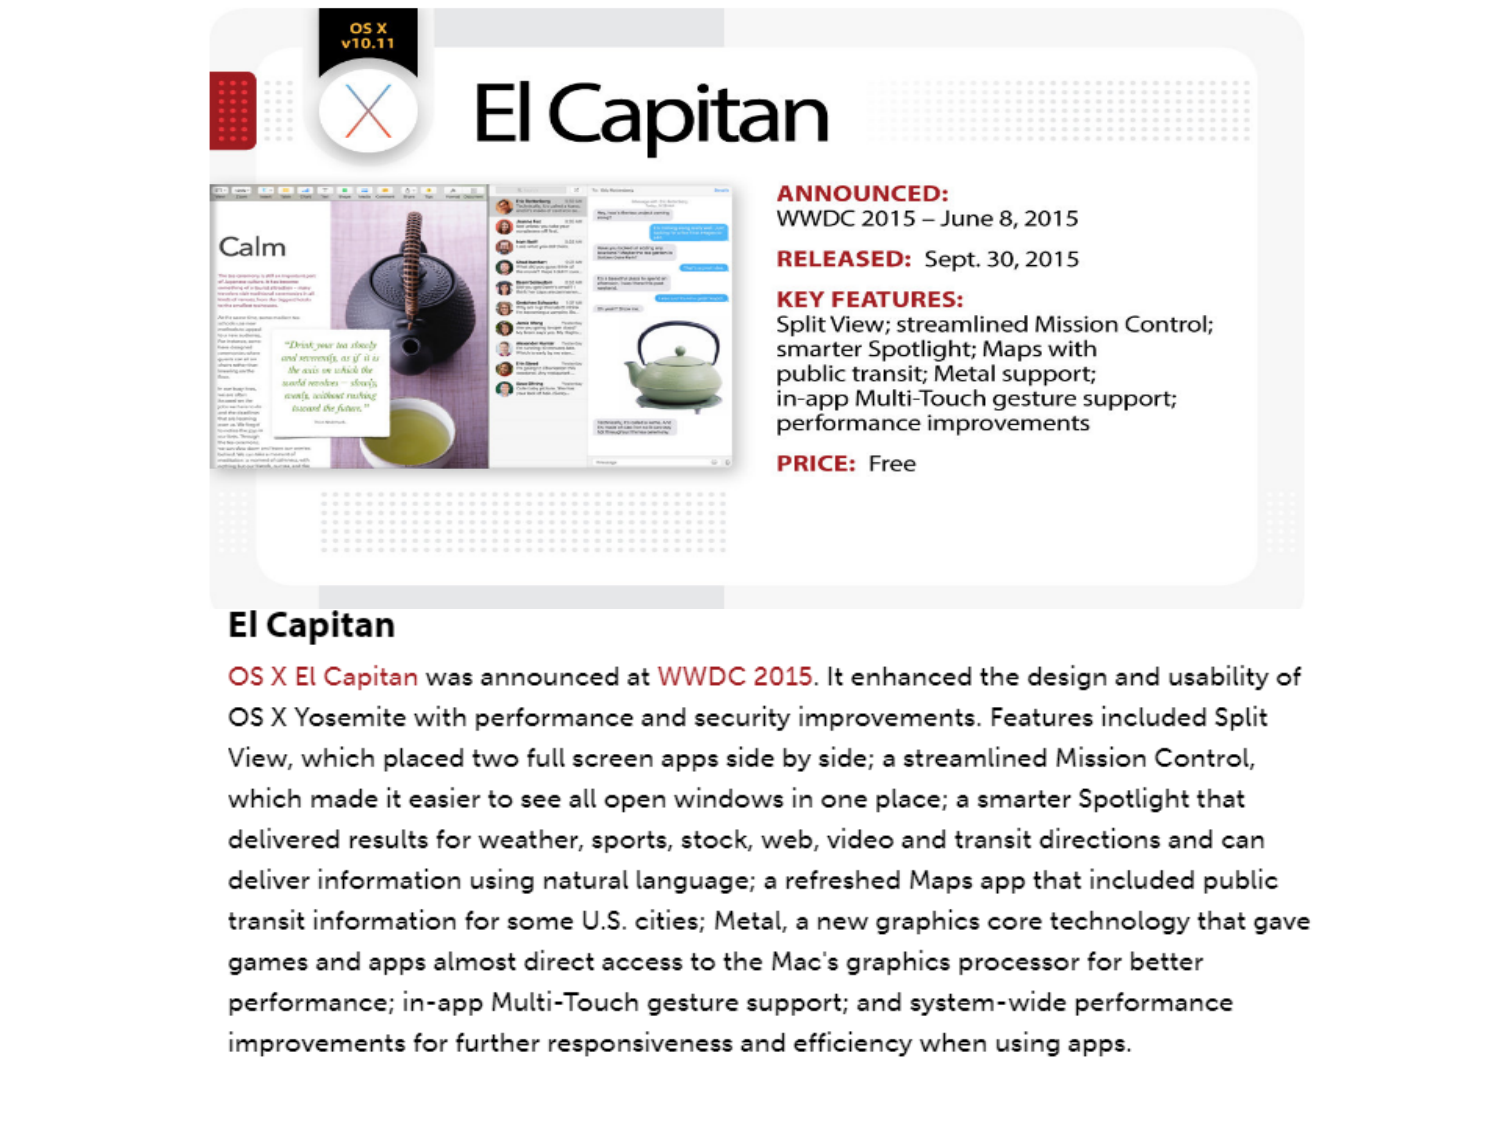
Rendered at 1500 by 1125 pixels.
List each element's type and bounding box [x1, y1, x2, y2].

picture [198, 0, 1335, 1077]
